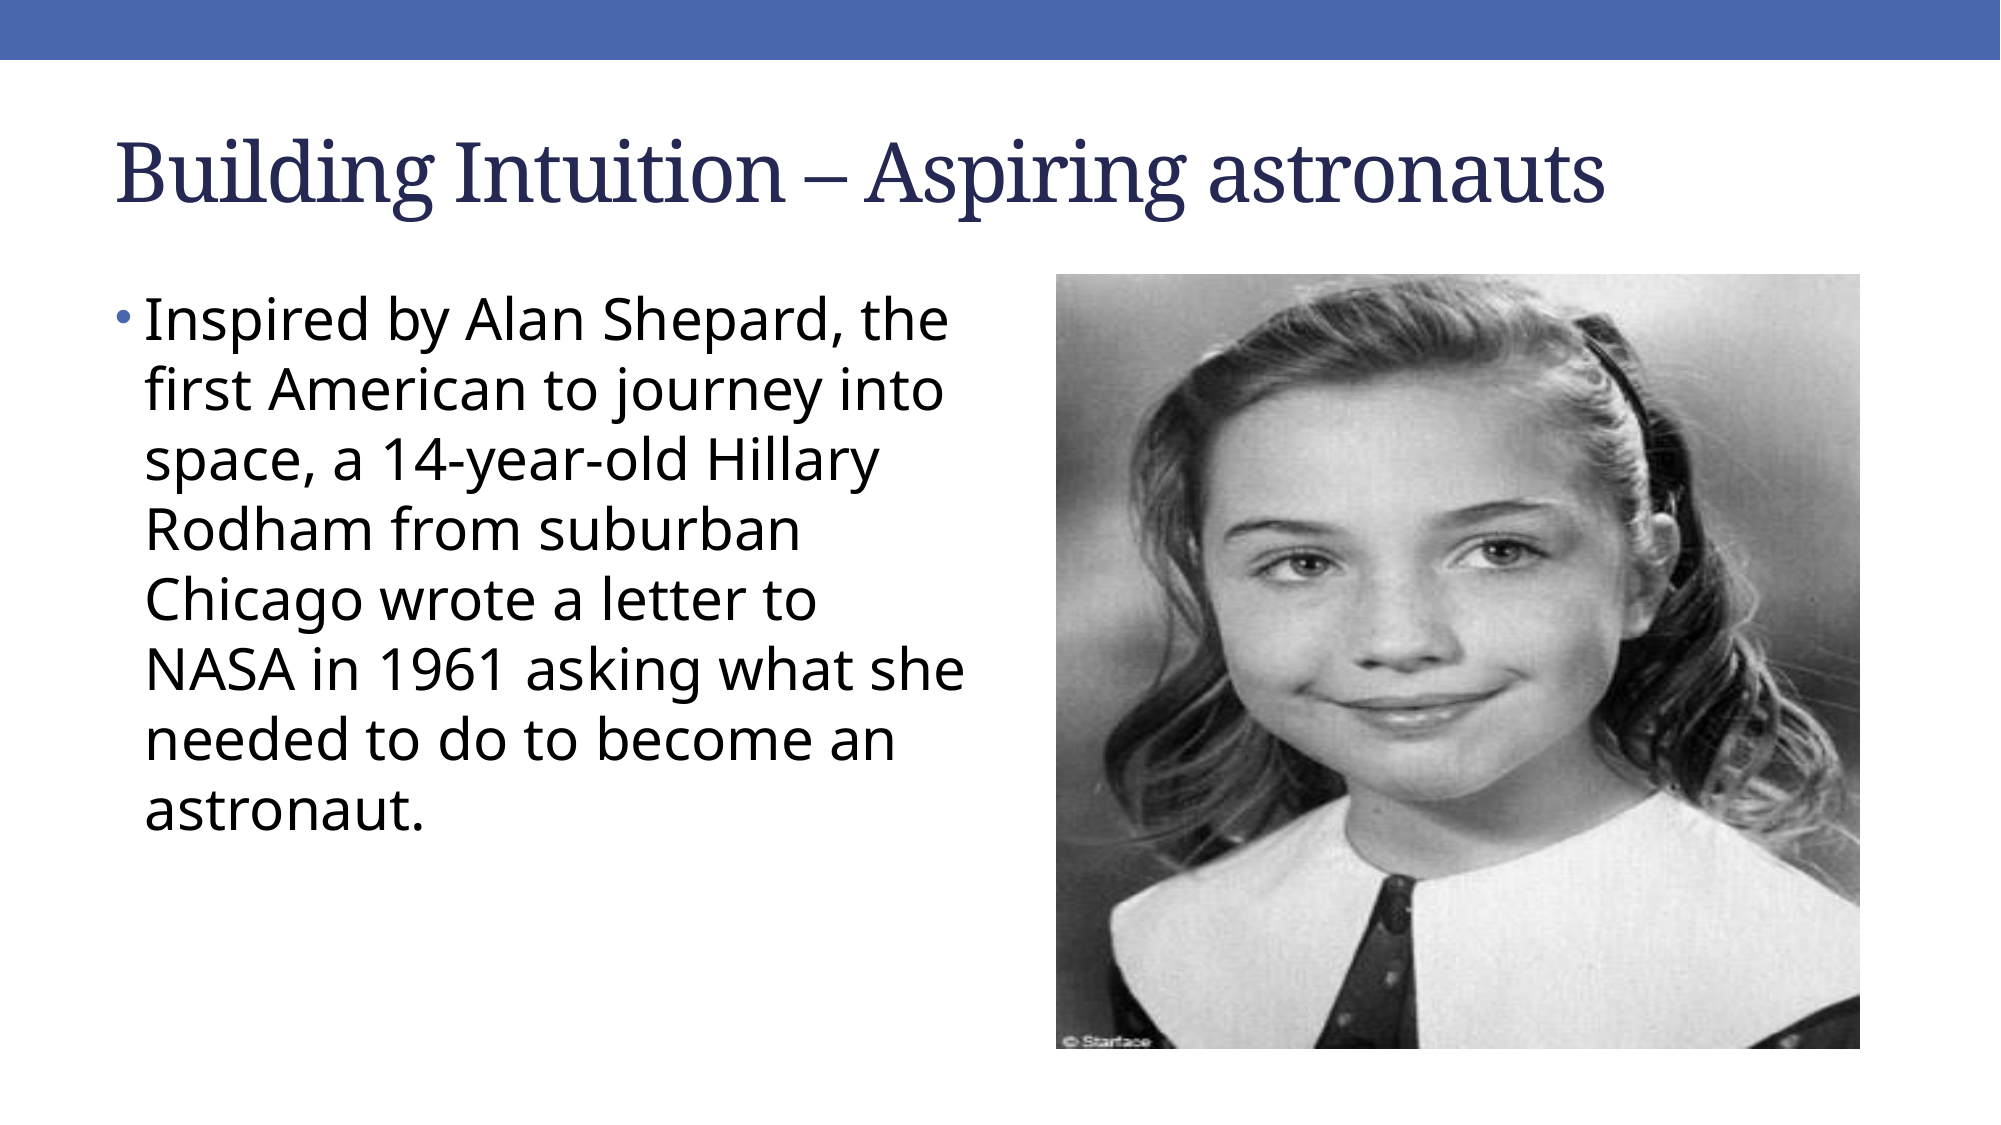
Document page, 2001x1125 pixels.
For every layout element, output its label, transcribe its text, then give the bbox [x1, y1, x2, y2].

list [1016, 274, 1901, 1049]
list Inspired by Alan Shepard, the first American to journey into space, a 14-year-old Hillary Rodham from suburban Chicago wrote a letter to NASA in 1961 asking what she needed to do to become an astronaut. [99, 274, 984, 1049]
title Building Intuition – Aspiring astronauts [99, 87, 1900, 250]
